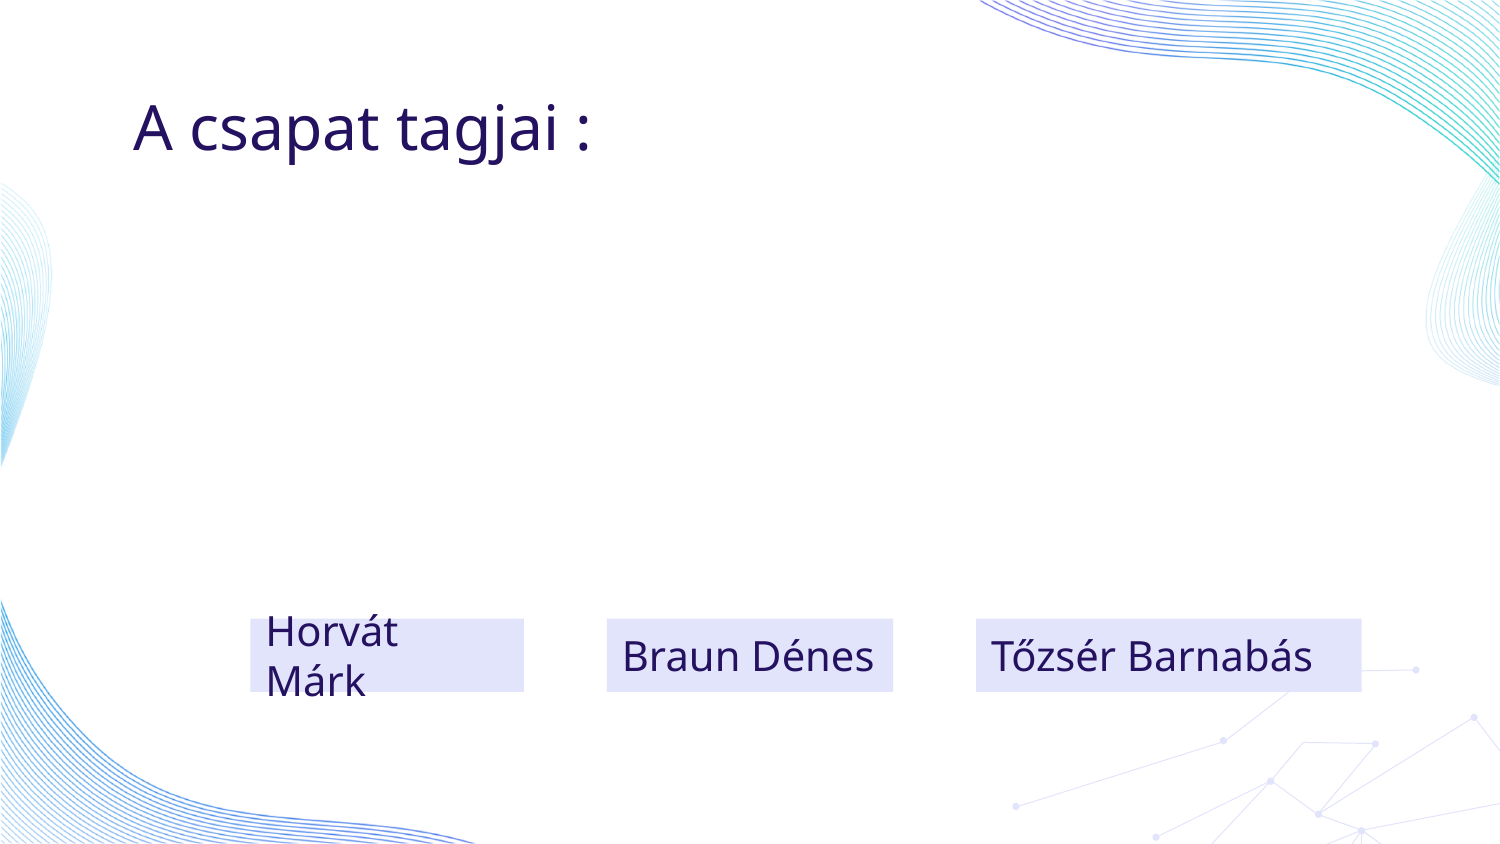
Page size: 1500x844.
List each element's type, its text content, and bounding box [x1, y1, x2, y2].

picture [969, 1, 1499, 391]
picture [1, 152, 507, 843]
title A csapat tagjai : [118, 72, 1382, 167]
title Horvát Márk [250, 618, 524, 692]
title Tőzsér Barnabás [976, 618, 1362, 692]
title Braun Dénes [606, 618, 894, 692]
